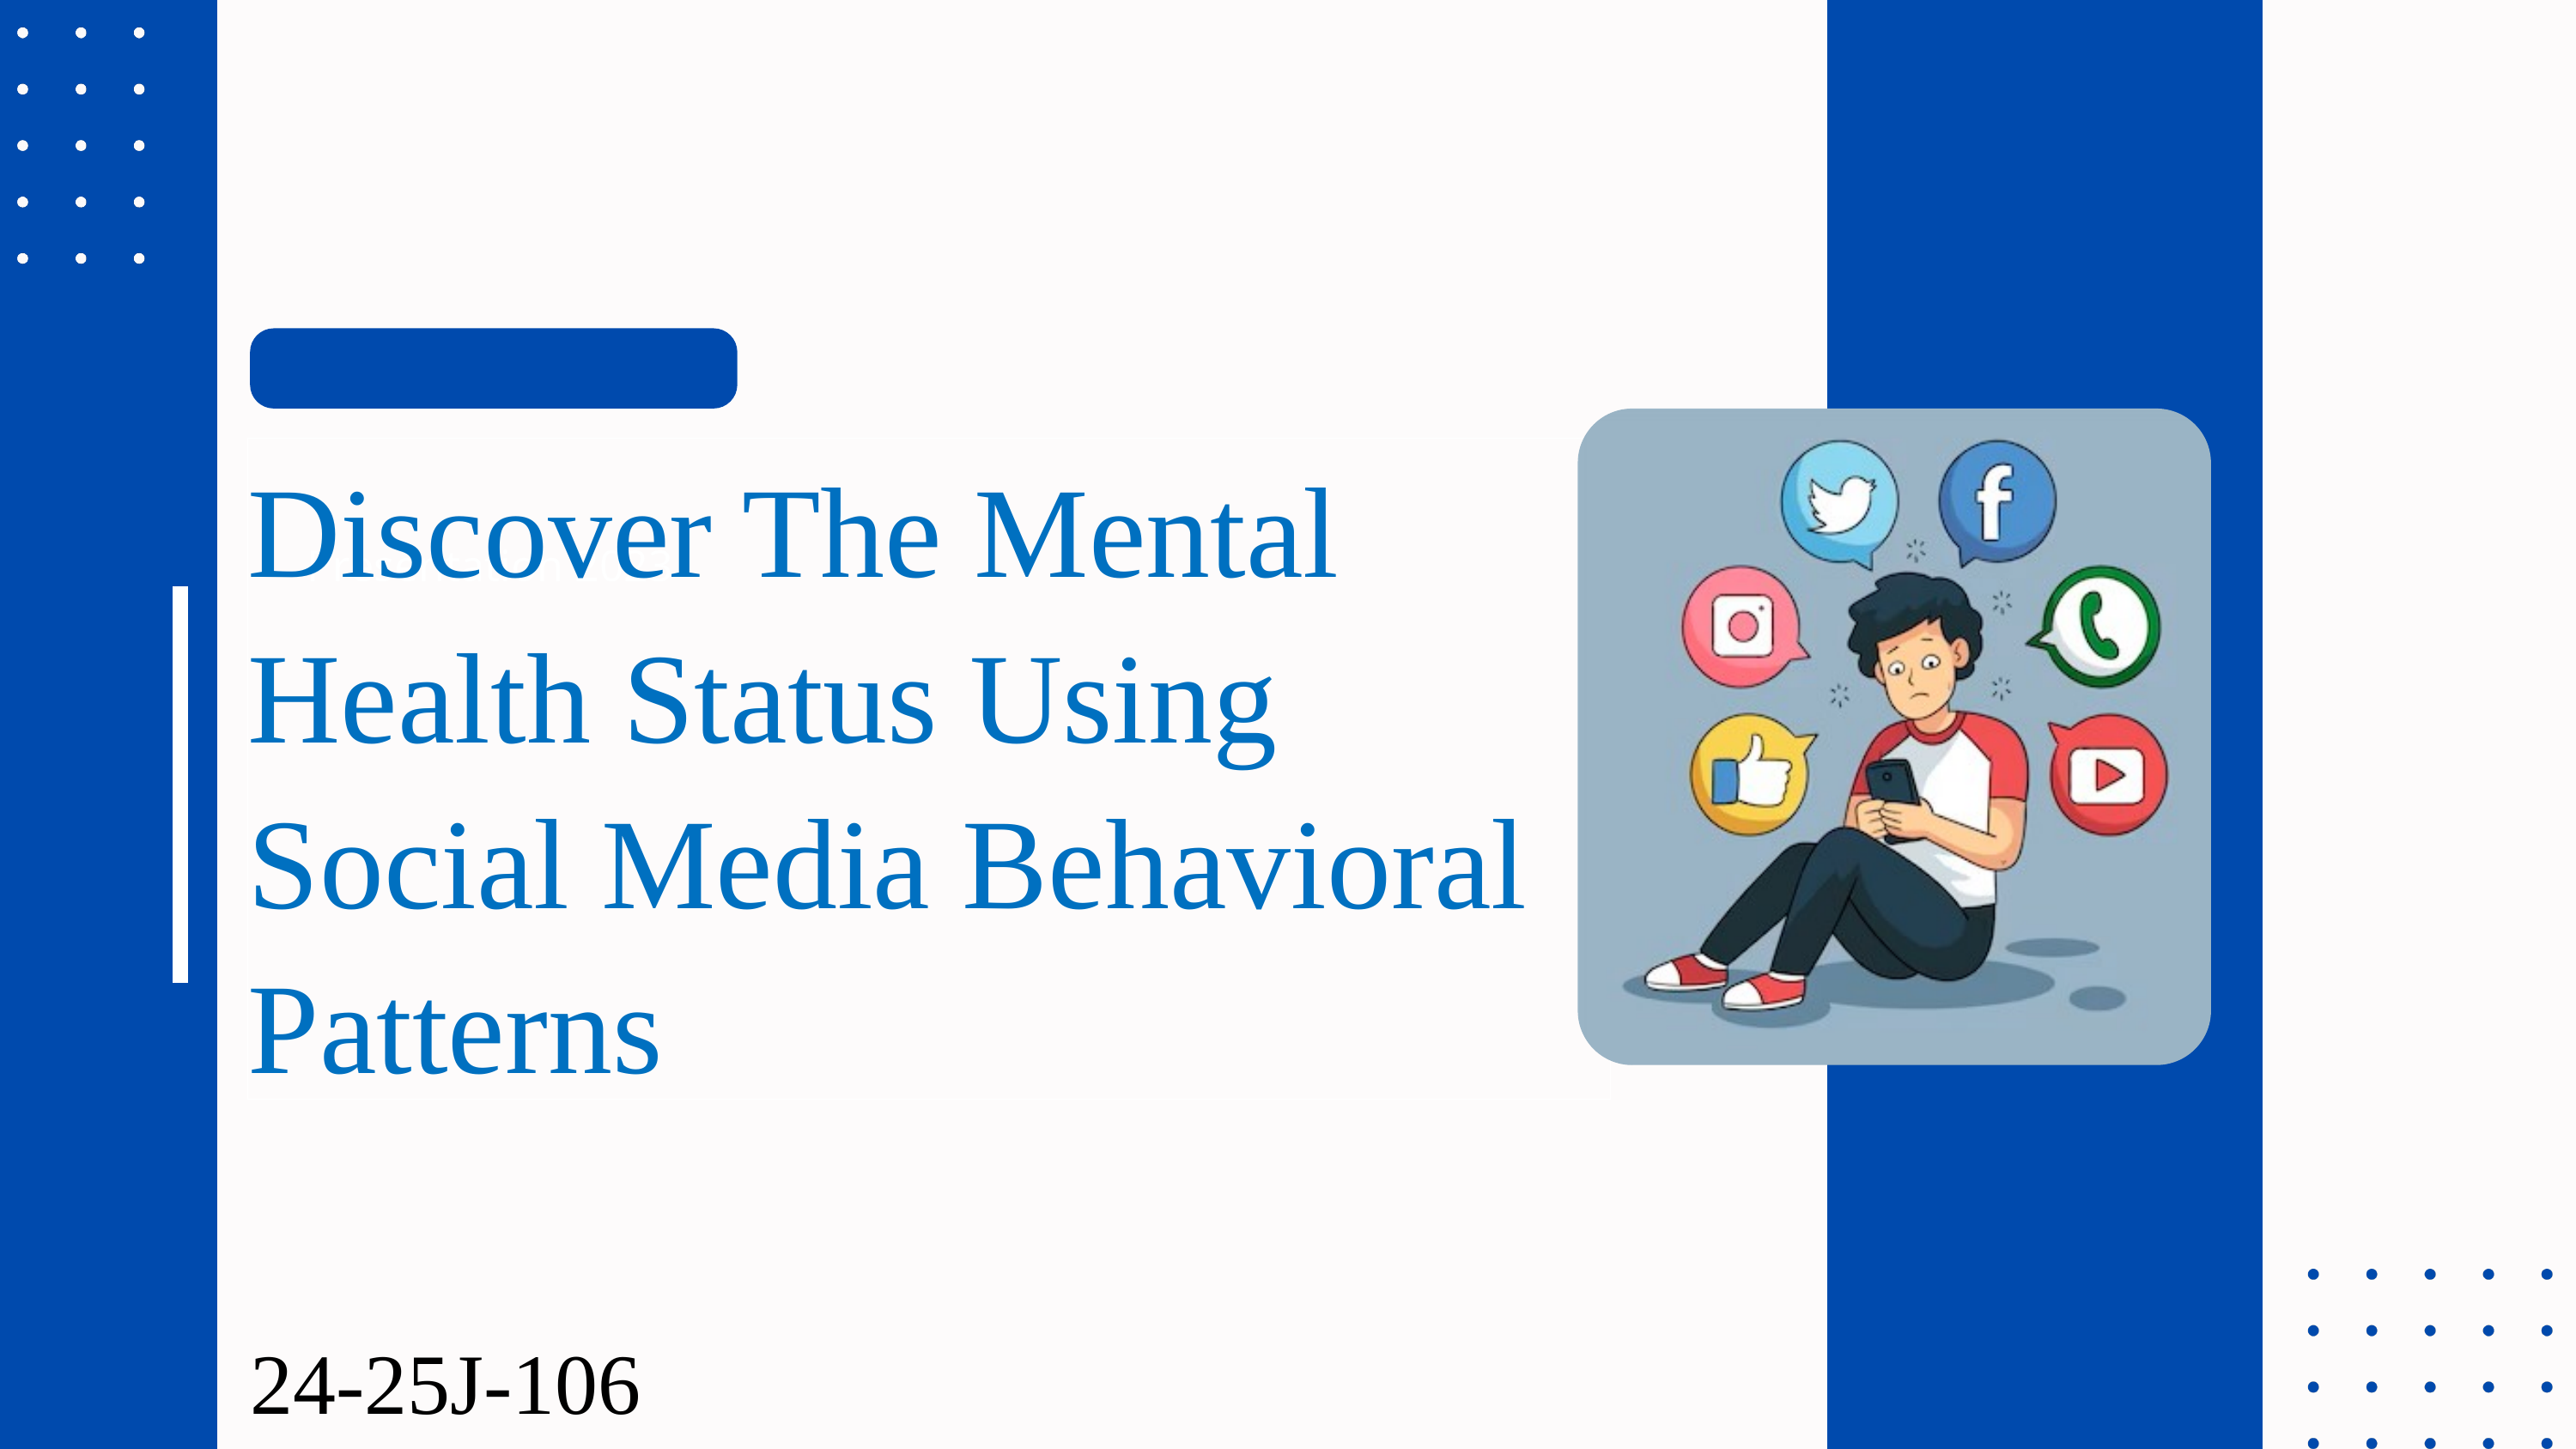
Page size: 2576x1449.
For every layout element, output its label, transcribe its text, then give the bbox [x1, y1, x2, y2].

text_box 24-25J-106 [250, 1320, 1455, 1431]
picture [1577, 408, 2212, 1065]
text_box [0, 0, 218, 1449]
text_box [249, 328, 738, 409]
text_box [173, 585, 189, 984]
text_box Discover The Mental Health Status Using Social Media Behavioral Patterns [247, 438, 1611, 1100]
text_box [1827, 0, 2263, 1449]
text_box [2307, 1268, 2576, 1449]
